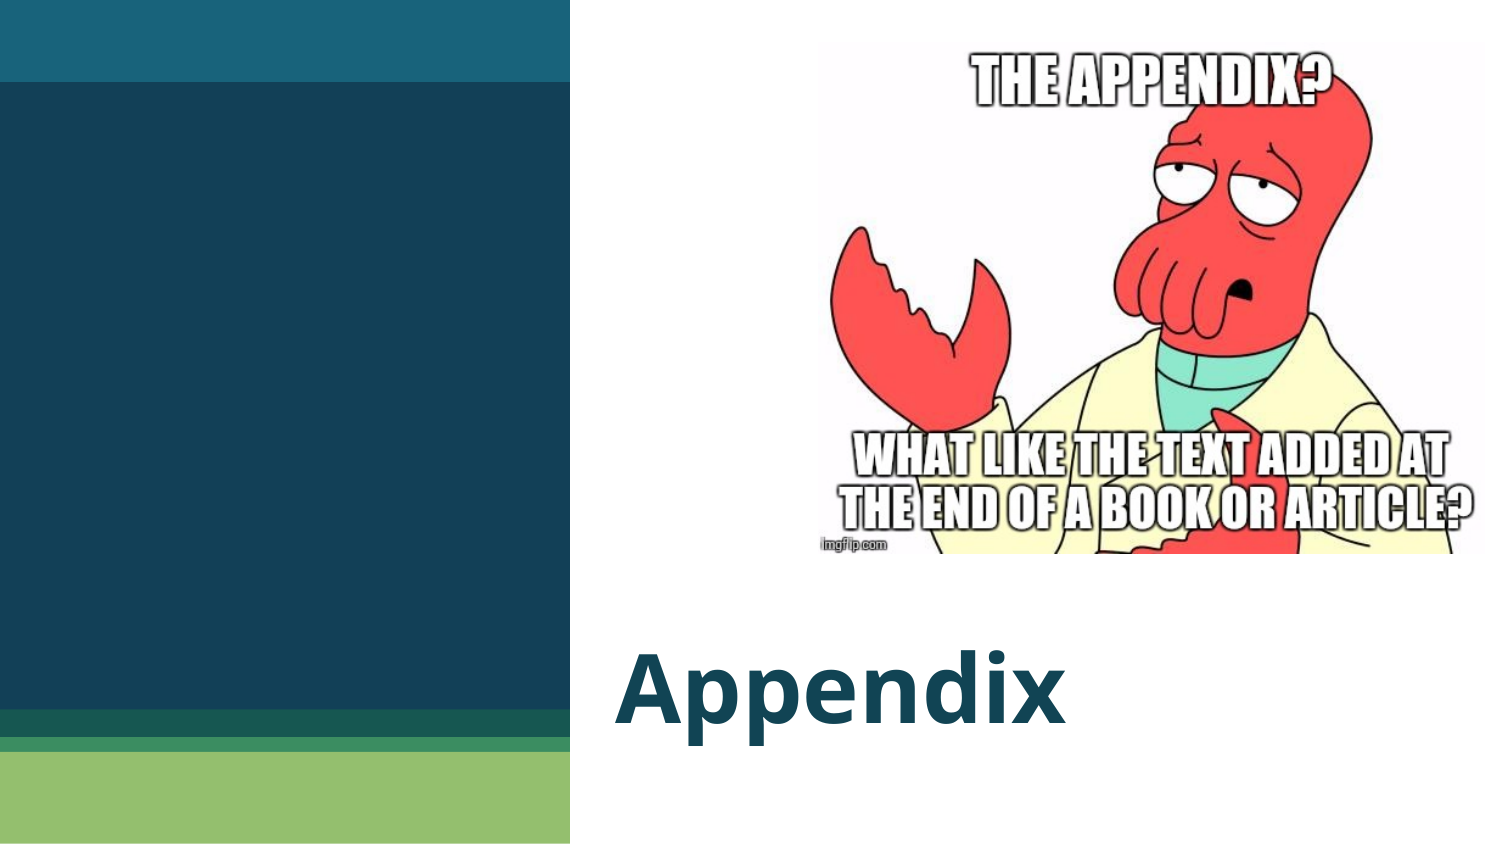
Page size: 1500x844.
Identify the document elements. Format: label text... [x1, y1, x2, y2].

text_box [0, 82, 570, 709]
title Appendix [600, 567, 1457, 758]
picture [817, 41, 1486, 554]
